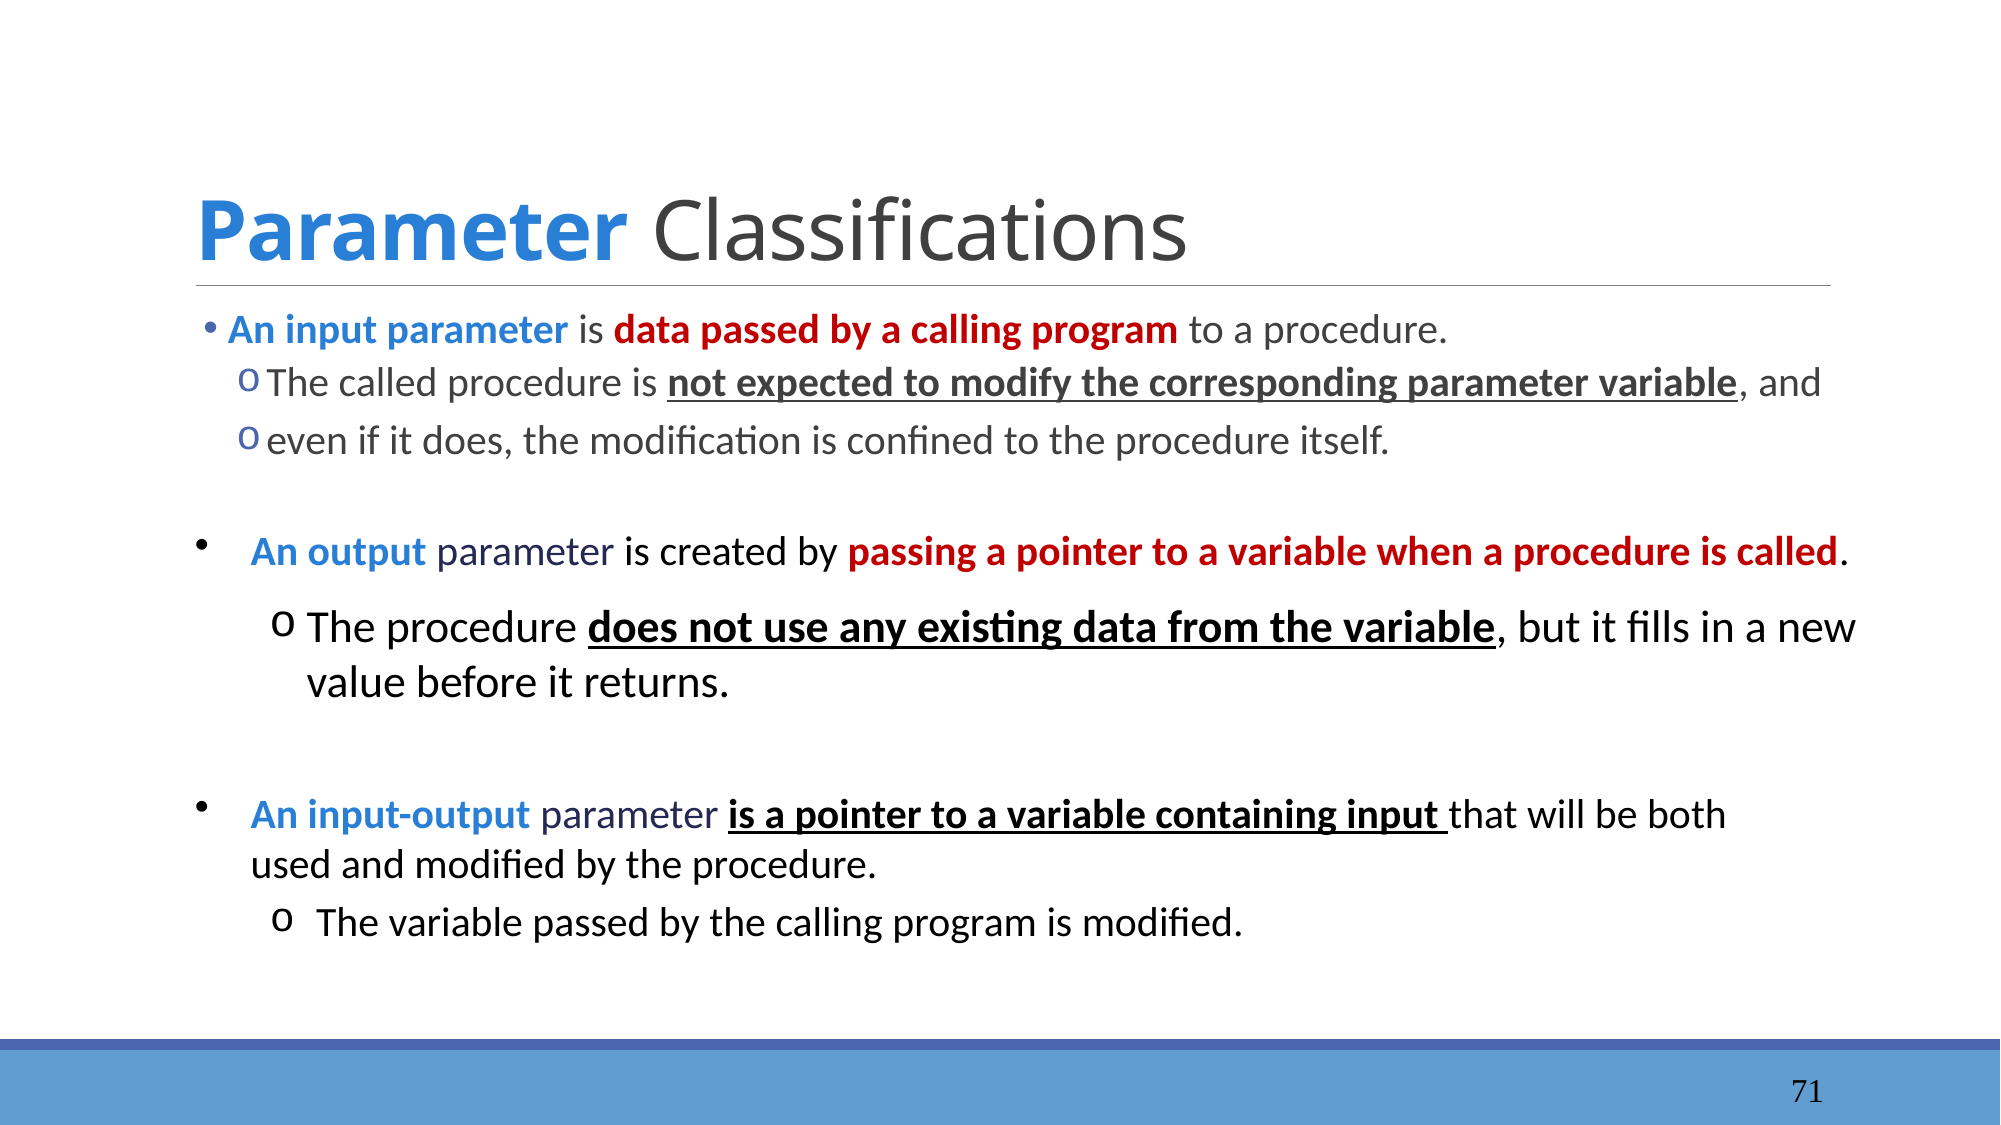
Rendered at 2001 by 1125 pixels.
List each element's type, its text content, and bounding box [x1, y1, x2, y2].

list An input parameter is data passed by a calling program to a procedure. The called procedure is not expected to modify the corresponding parameter variable, and even if it does, the modification is confined to the procedure itself. [203, 300, 1830, 501]
title Parameter Classifications [180, 47, 1830, 285]
text_box An output parameter is created by passing a pointer to a variable when a procedure is called. The procedure does not use any existing data from the variable, but it fills in a new value before it returns. [179, 501, 1877, 730]
slide_number 72 [1624, 1059, 1840, 1120]
text_box An input-output parameter is a pointer to a variable containing input that will be both used and modified by the procedure. The variable passed by the calling program is modified. [179, 764, 1830, 968]
